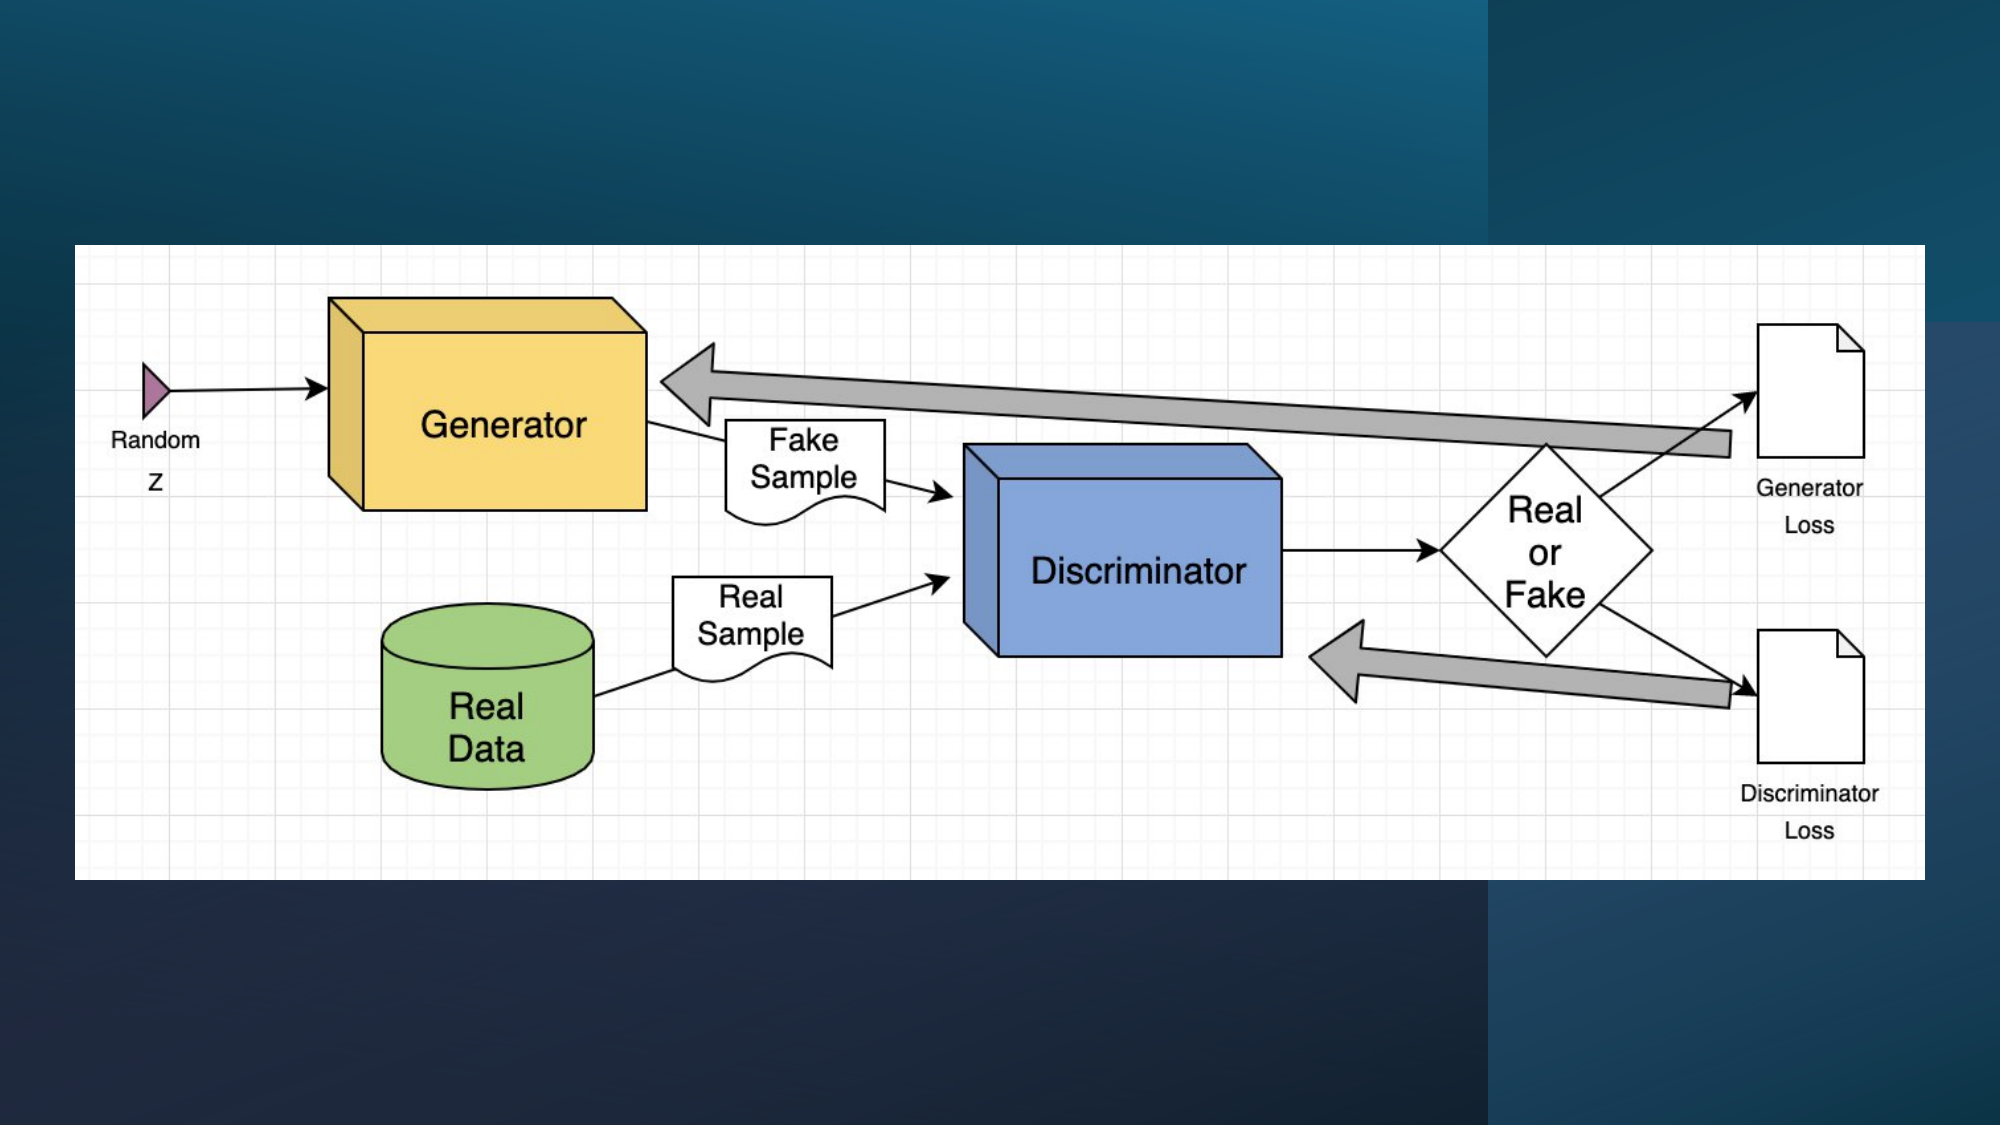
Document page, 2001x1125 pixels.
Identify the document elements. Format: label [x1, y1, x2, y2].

text_box [0, 0, 1489, 321]
text_box [1489, 0, 2000, 321]
picture [74, 245, 1926, 880]
text_box [0, 321, 2000, 1125]
